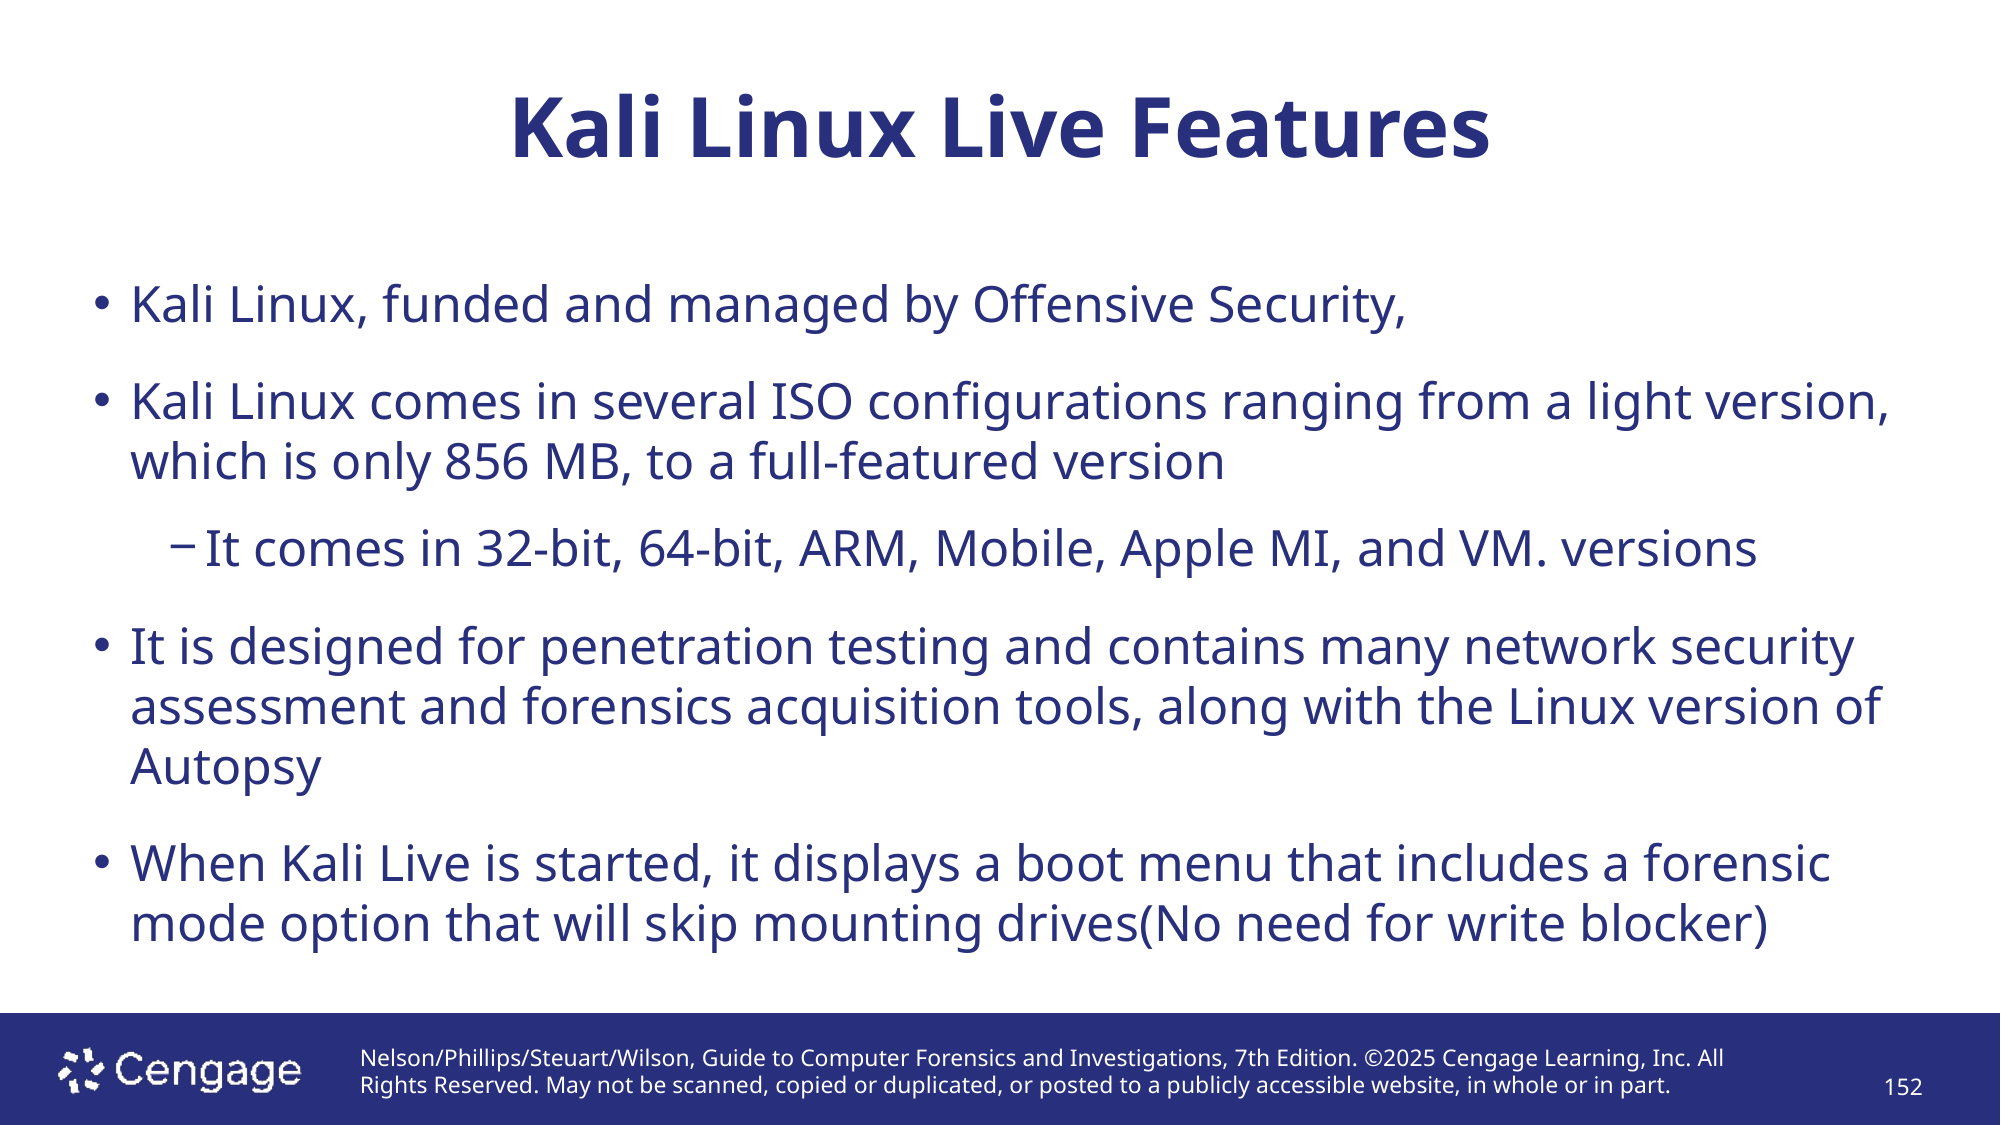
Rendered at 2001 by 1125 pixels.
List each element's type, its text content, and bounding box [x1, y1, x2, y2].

picture [30, 1020, 329, 1122]
title Kali Linux Live Features [78, 77, 1923, 264]
list Kali Linux, funded and managed by Offensive Security, Kali Linux comes in several ISO configurations ranging from a light version, which is only 856 MB, to a full-featured version It comes in 32-bit, 64-bit, ARM, Mobile, Apple MI, and VM. versions It is designed for penetration testing and contains many network security assessment and forensics acquisition tools, along with the Linux version of Autopsy When Kali Live is started, it displays a boot menu that includes a forensic mode option that will skip mounting drives(No need for write blocker) [78, 264, 1923, 1014]
